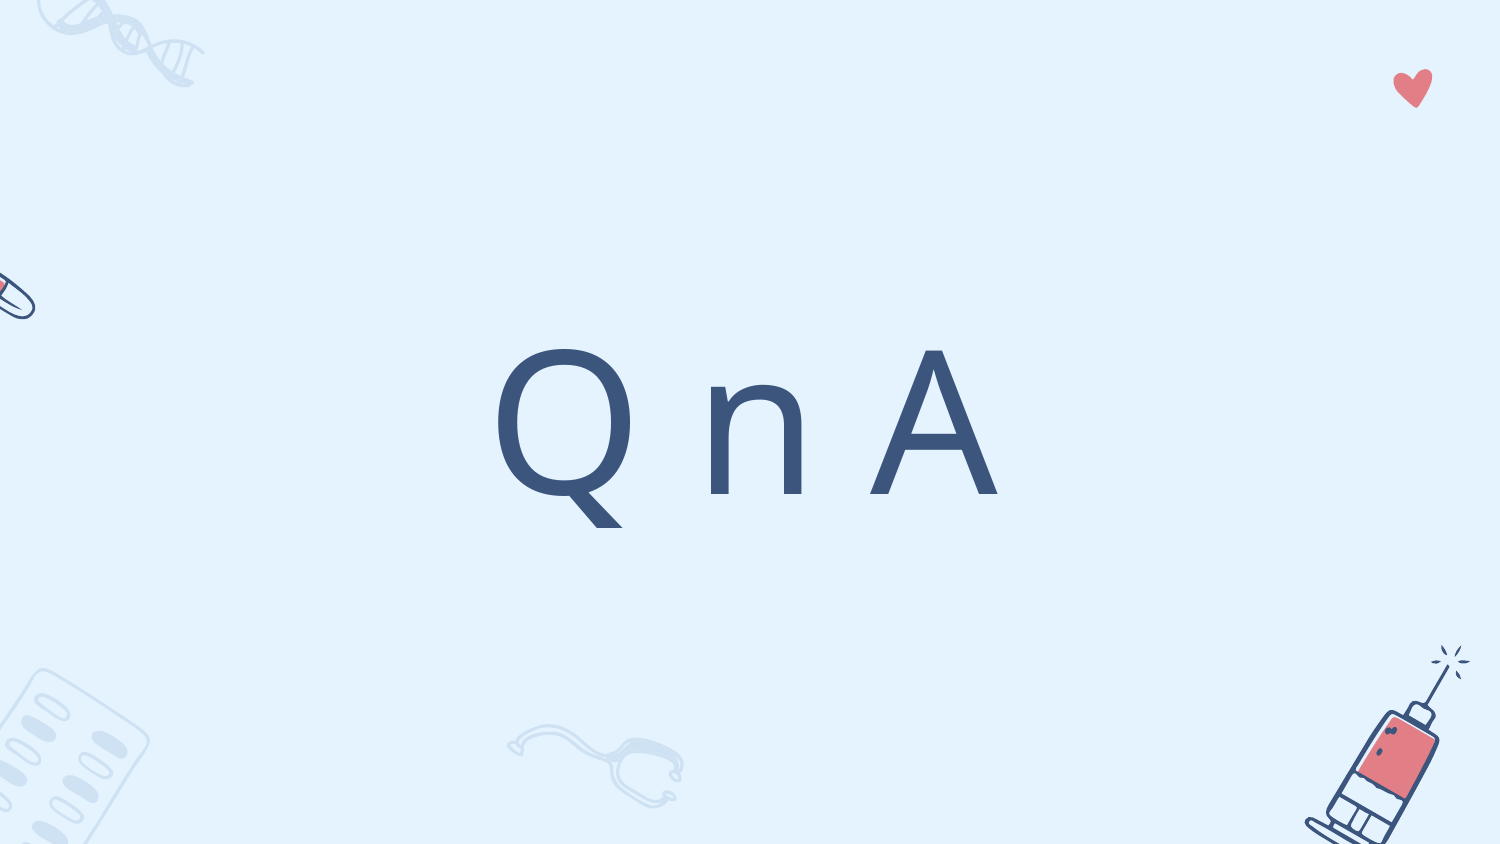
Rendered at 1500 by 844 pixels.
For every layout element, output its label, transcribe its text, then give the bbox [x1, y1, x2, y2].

text_box Q n A [110, 341, 1375, 422]
